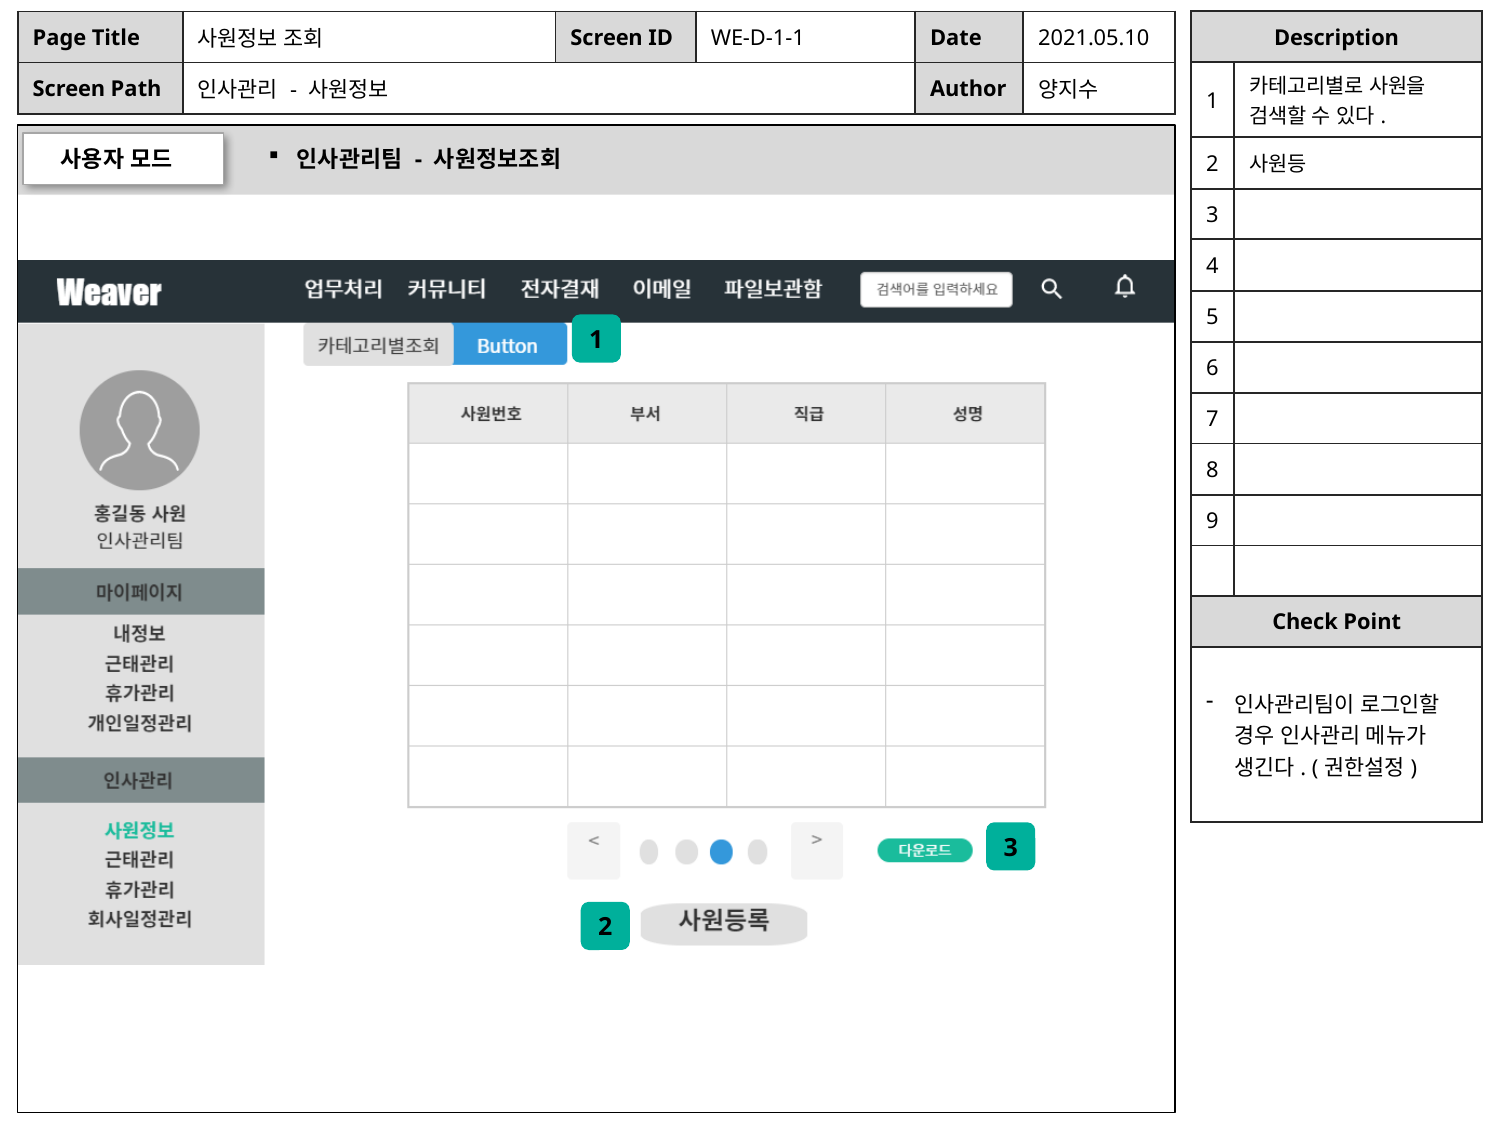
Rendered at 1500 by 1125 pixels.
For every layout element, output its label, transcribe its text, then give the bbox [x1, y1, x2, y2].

table_cell [1235, 190, 1481, 238]
table_cell 8 [1192, 444, 1233, 494]
table_cell [1235, 444, 1481, 494]
table_header Description [1192, 12, 1481, 61]
table_cell [1235, 240, 1481, 290]
table_cell 사원등 [1235, 138, 1481, 188]
table_cell 양지수 [1024, 63, 1174, 113]
table_cell [1235, 496, 1481, 545]
table_cell 7 [1192, 394, 1233, 443]
table_header Date [916, 12, 1022, 62]
table_cell 인사관리팀이 로그인할 경우 인사관리 메뉴가 생긴다. (권한설정) [1192, 648, 1481, 821]
table_cell 인사관리 - 사원정보 [184, 63, 914, 113]
table_cell [1235, 343, 1481, 392]
table_cell Screen Path [19, 63, 182, 113]
table_cell [1235, 292, 1481, 341]
text_box [15, 123, 1177, 263]
table_cell [1235, 394, 1481, 443]
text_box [22, 132, 224, 185]
table_cell 3 [1192, 190, 1233, 238]
table_header Screen ID [556, 12, 695, 62]
table_cell 2 [1192, 138, 1233, 188]
table_cell 5 [1192, 292, 1233, 341]
table_cell 1 [1192, 63, 1233, 136]
table_cell 9 [1192, 496, 1233, 545]
table_cell Author [916, 63, 1022, 113]
table_cell [1235, 546, 1481, 595]
table_cell 6 [1192, 343, 1233, 392]
table_cell [1192, 546, 1233, 595]
text_box [15, 970, 1177, 1115]
table_header 2021.05.10 [1024, 12, 1174, 62]
table_header WE-D-1-1 [697, 12, 914, 62]
table_header 사원정보 조회 [184, 12, 555, 62]
table_cell 4 [1192, 240, 1233, 290]
table_cell 카테고리별로 사원을 검색할 수 있다. [1235, 63, 1481, 136]
table_cell Check Point [1192, 597, 1481, 646]
table_header Page Title [19, 12, 182, 62]
picture [17, 260, 1176, 966]
